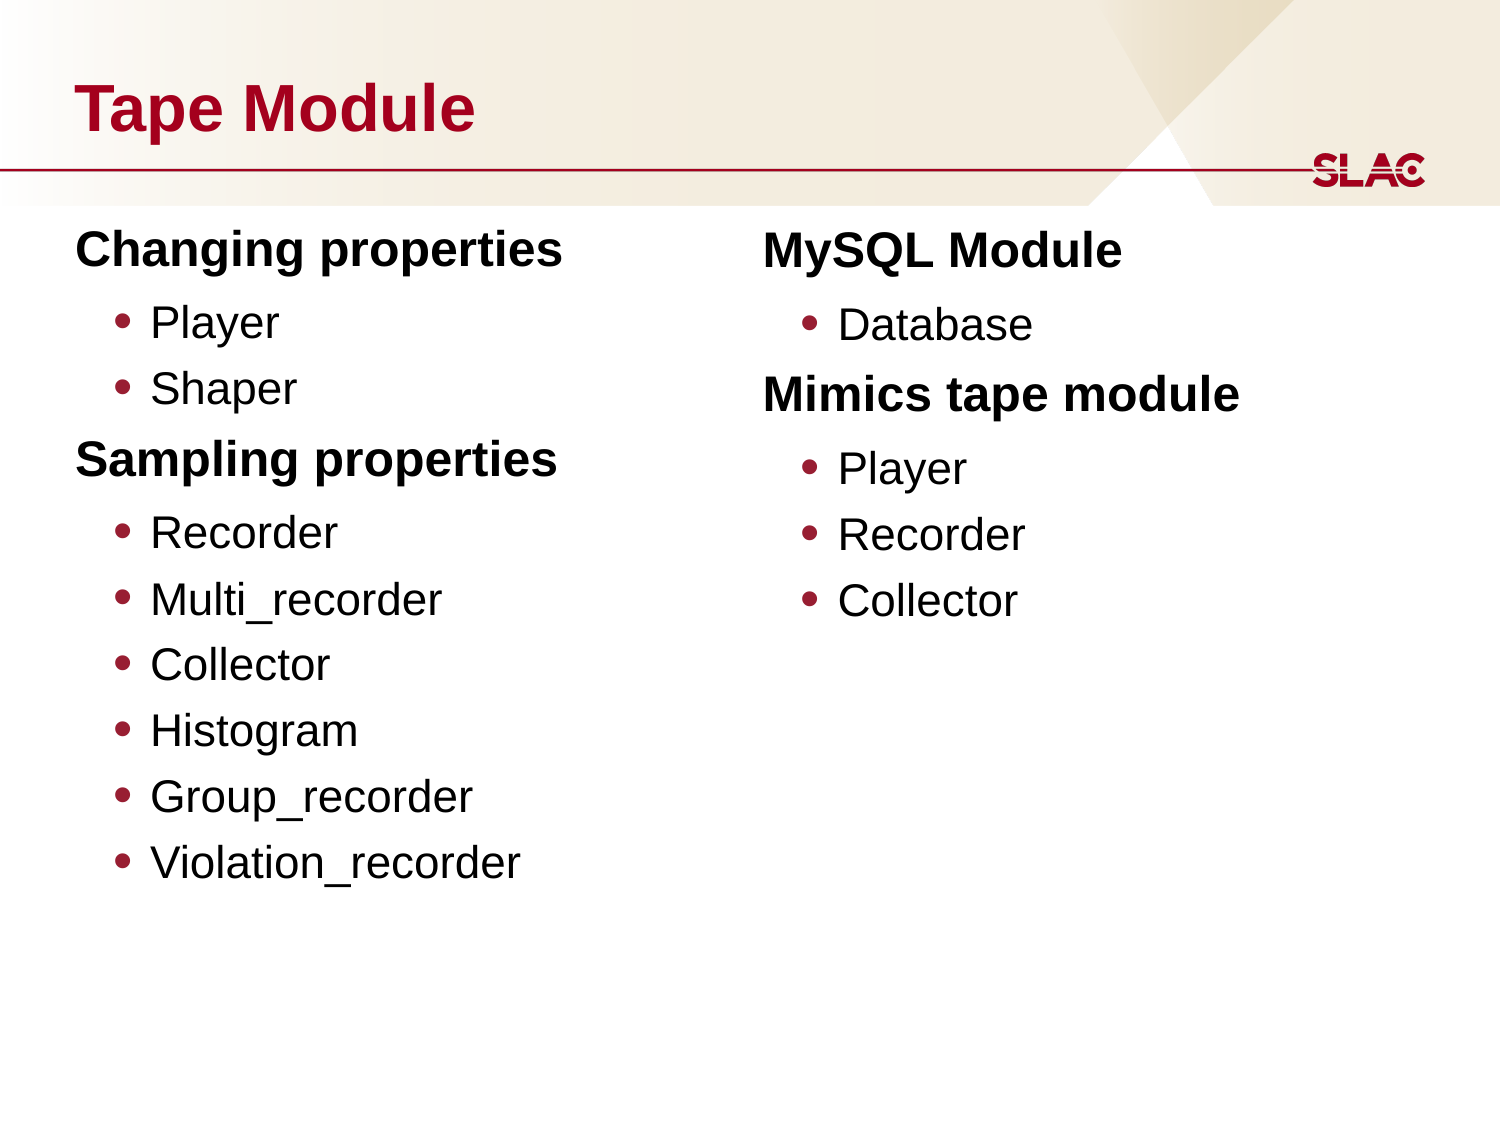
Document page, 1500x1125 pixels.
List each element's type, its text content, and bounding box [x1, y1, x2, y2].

title Tape Module [74, 21, 1404, 145]
list Changing properties Player Shaper Sampling properties Recorder Multi_recorder Collector Histogram Group_recorder Violation_recorder [75, 203, 713, 1035]
picture [0, 0, 1500, 206]
list MySQL Module Database Mimics tape module Player Recorder Collector [762, 205, 1400, 1037]
